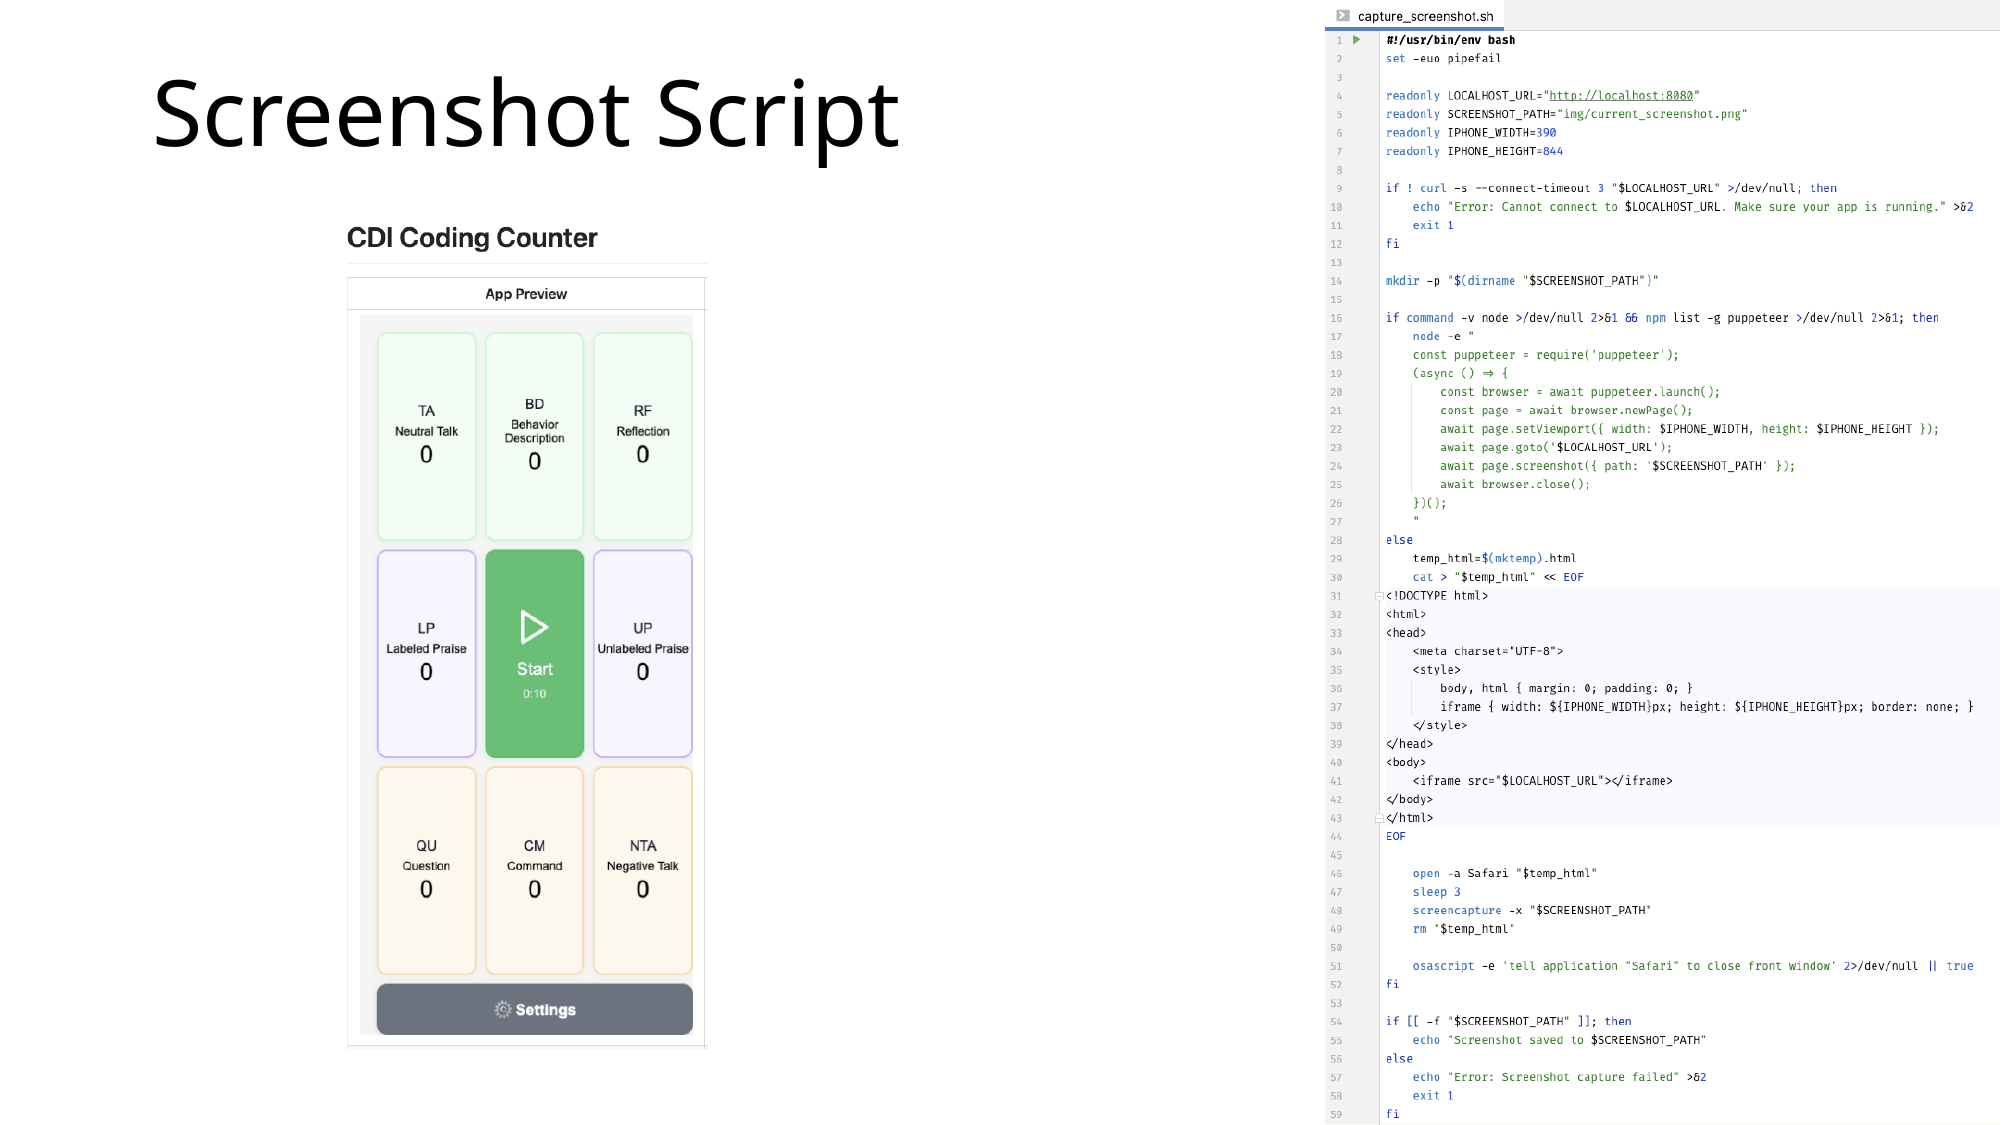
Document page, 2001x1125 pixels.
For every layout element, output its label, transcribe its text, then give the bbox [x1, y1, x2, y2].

picture [335, 214, 708, 1050]
picture [1325, 0, 2000, 1125]
text_box Screenshot Script [137, 59, 1325, 278]
